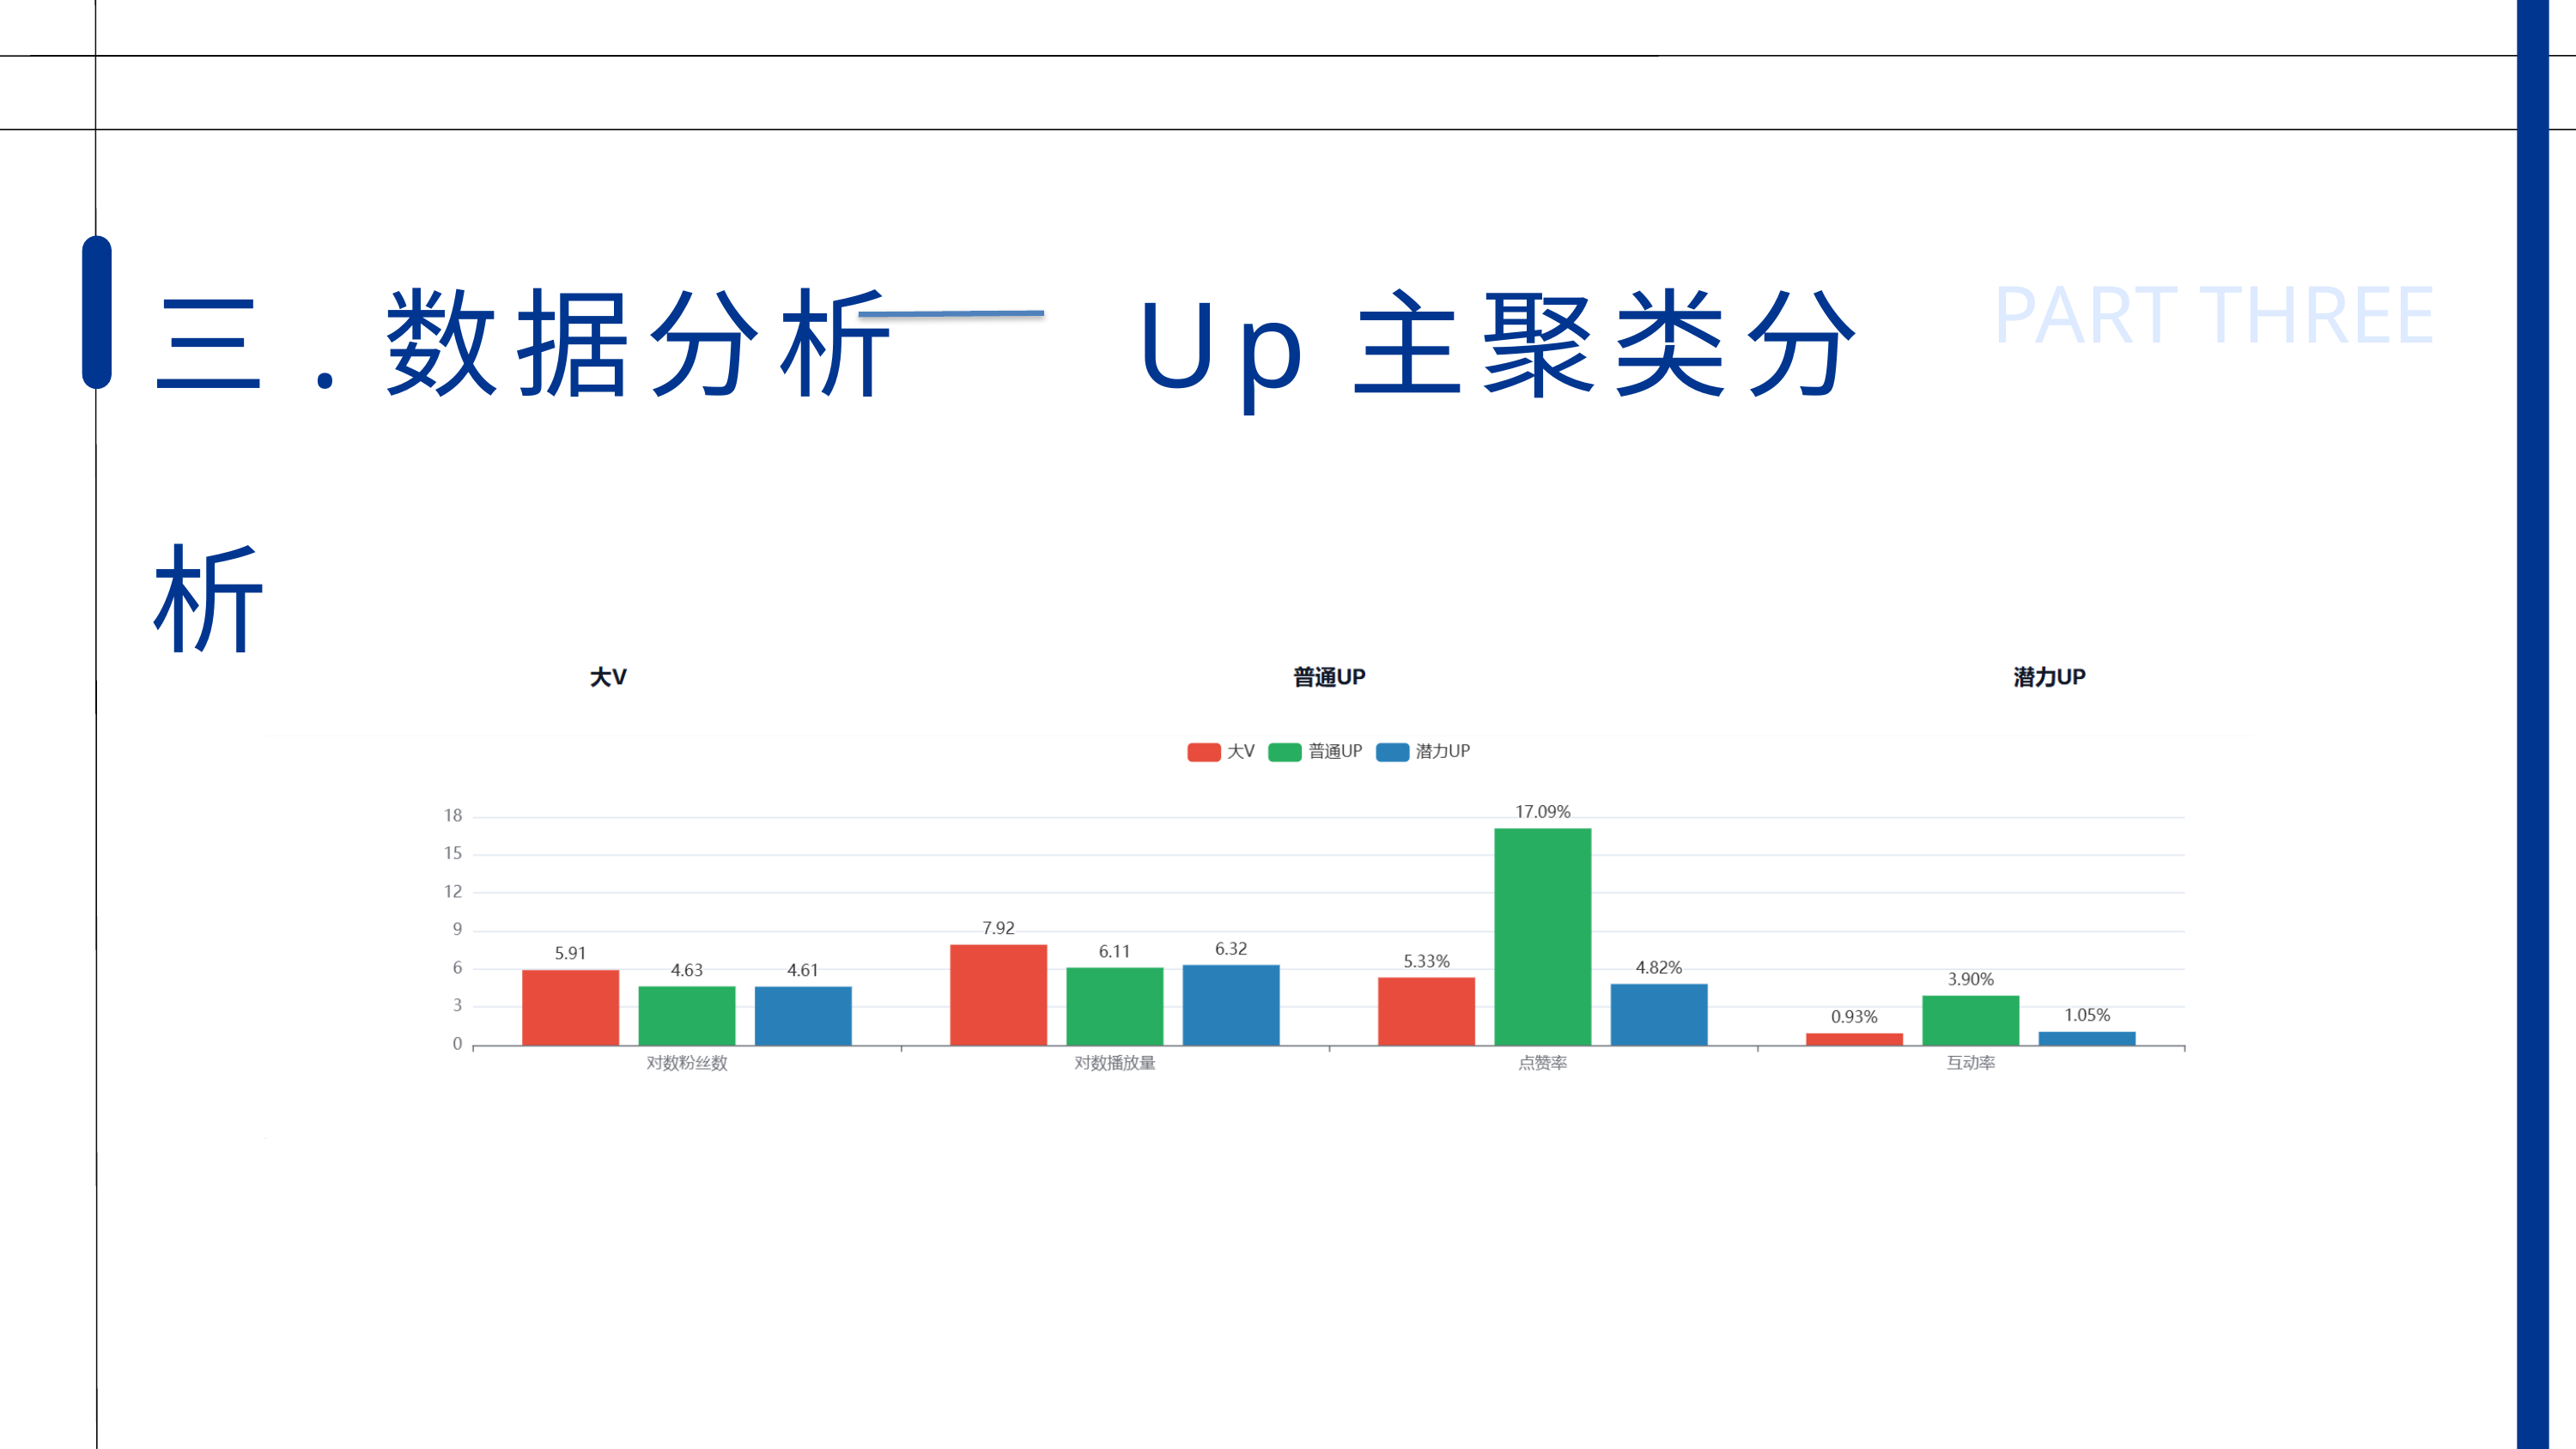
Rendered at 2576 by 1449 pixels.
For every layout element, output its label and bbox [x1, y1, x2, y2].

picture [264, 657, 2255, 1140]
text_box [0, 0, 2576, 1449]
